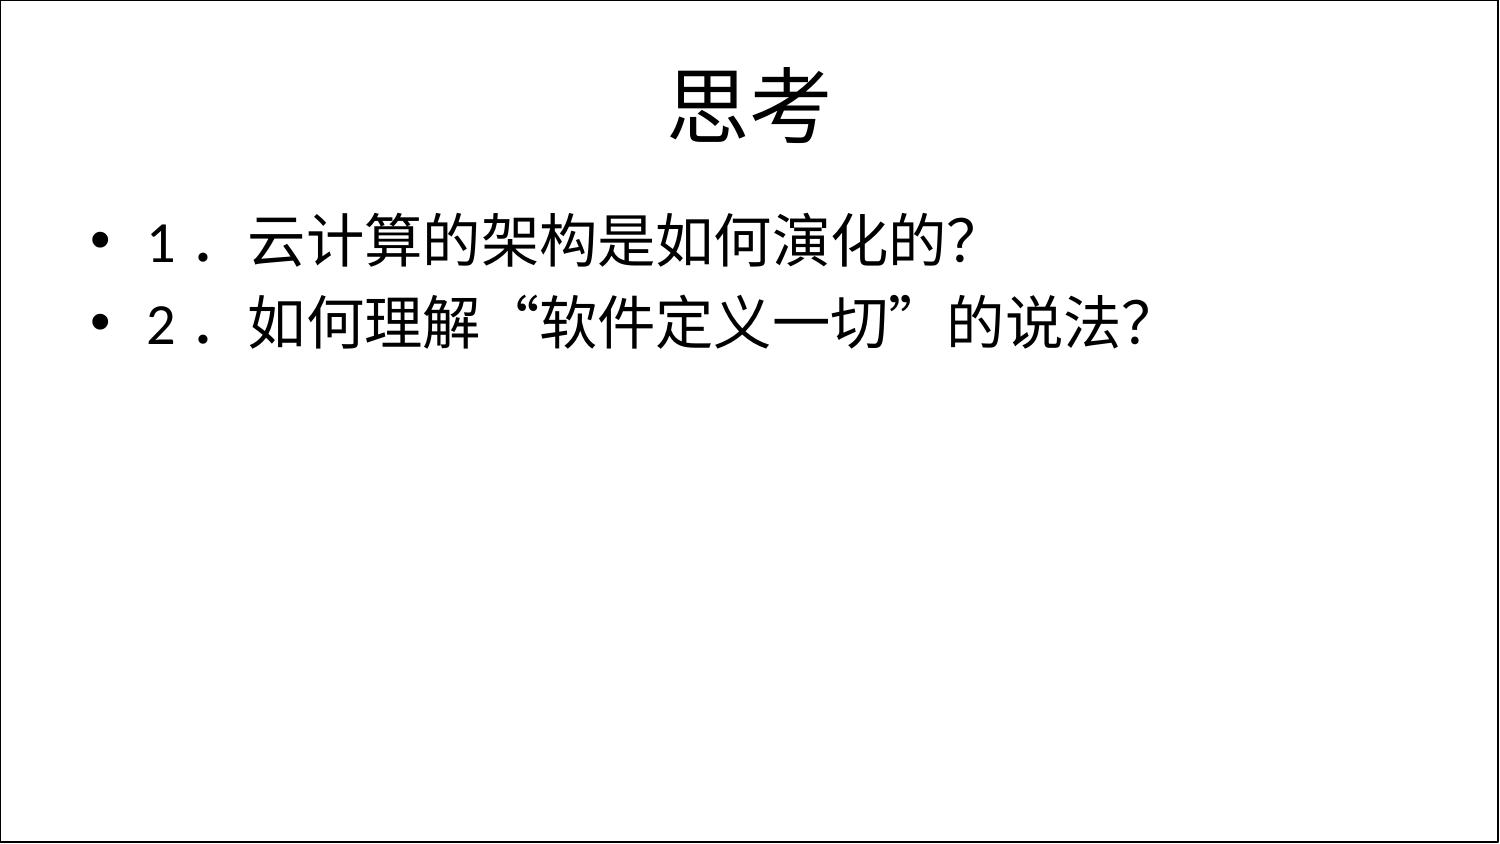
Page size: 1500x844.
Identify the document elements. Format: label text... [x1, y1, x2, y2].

list 1．云计算的架构是如何演化的？ 2．如何理解“软件定义一切”的说法？ [75, 196, 1425, 754]
title 思考 [75, 33, 1425, 175]
